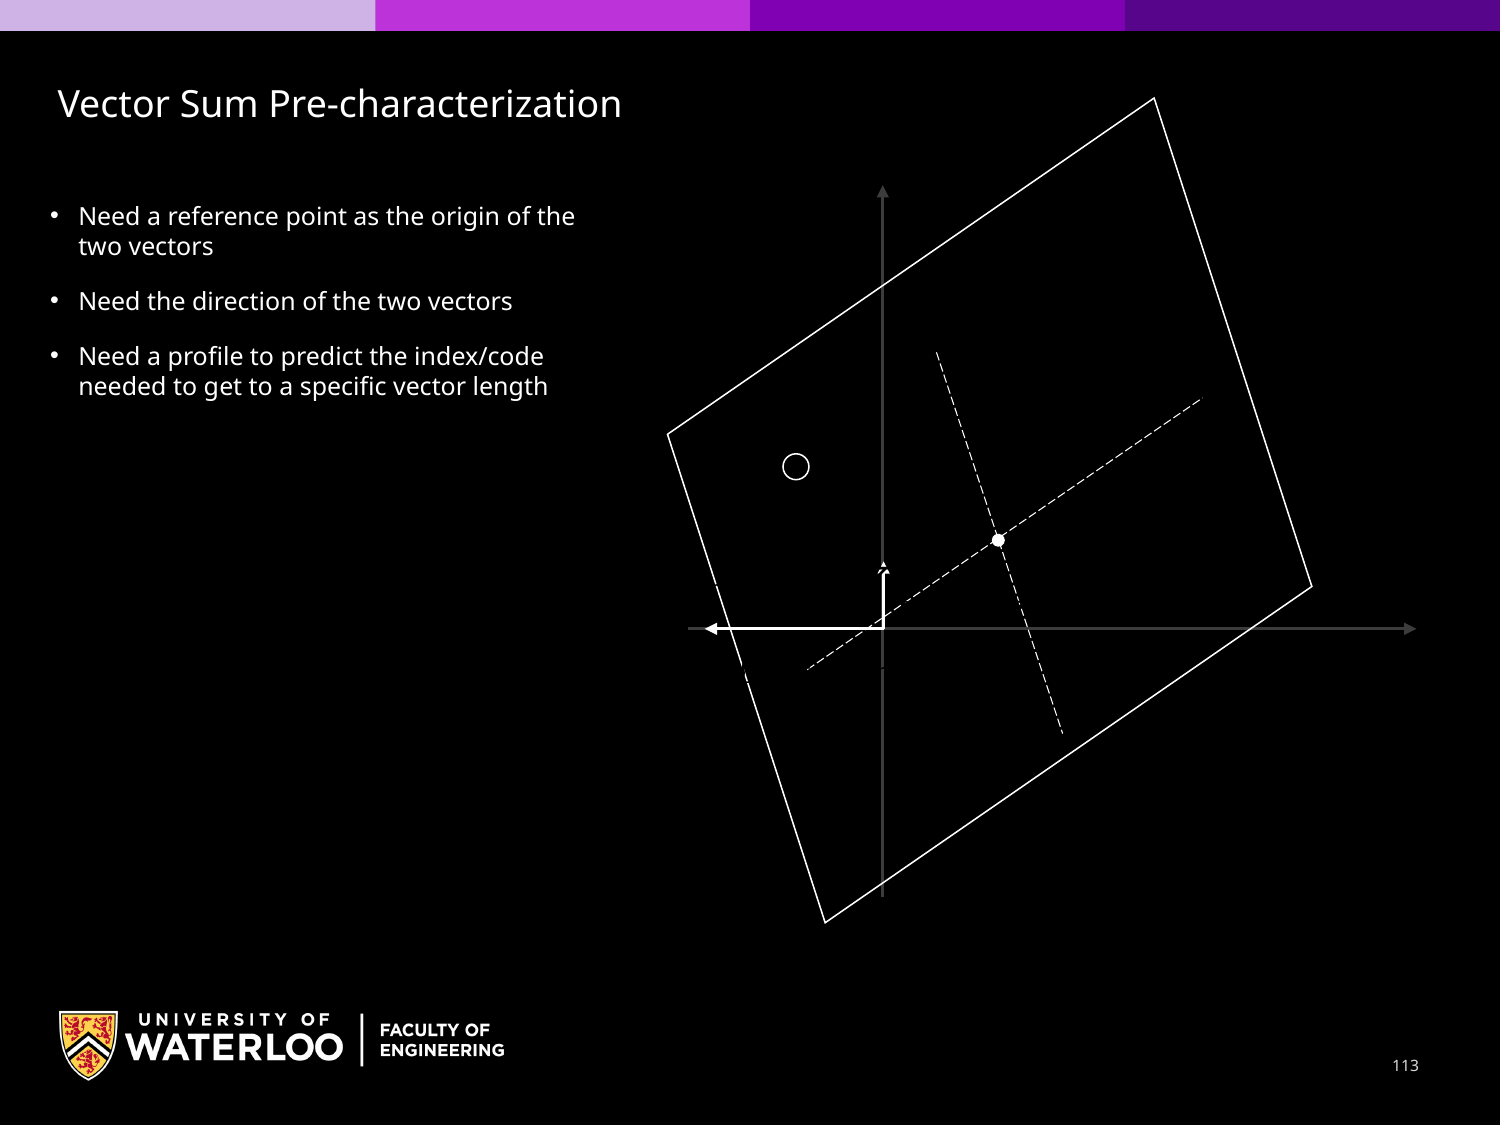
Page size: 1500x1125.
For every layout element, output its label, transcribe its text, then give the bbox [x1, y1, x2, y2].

picture [0, 966, 563, 1125]
text_box [883, 96, 1314, 628]
text_box [1203, 629, 1253, 663]
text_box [936, 352, 1063, 397]
text_box Vector Sum Pre-characterization [42, 72, 938, 133]
text_box [883, 670, 1193, 885]
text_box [936, 670, 1063, 734]
text_box [666, 284, 882, 628]
text_box [729, 629, 882, 925]
slide_number 113 [1371, 1046, 1440, 1088]
text_box Need a reference point as the origin of the two vectors Need the direction of the two vectors Need a profile to predict the index/code needed to get to a specific vector length [35, 192, 604, 408]
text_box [807, 397, 1203, 670]
